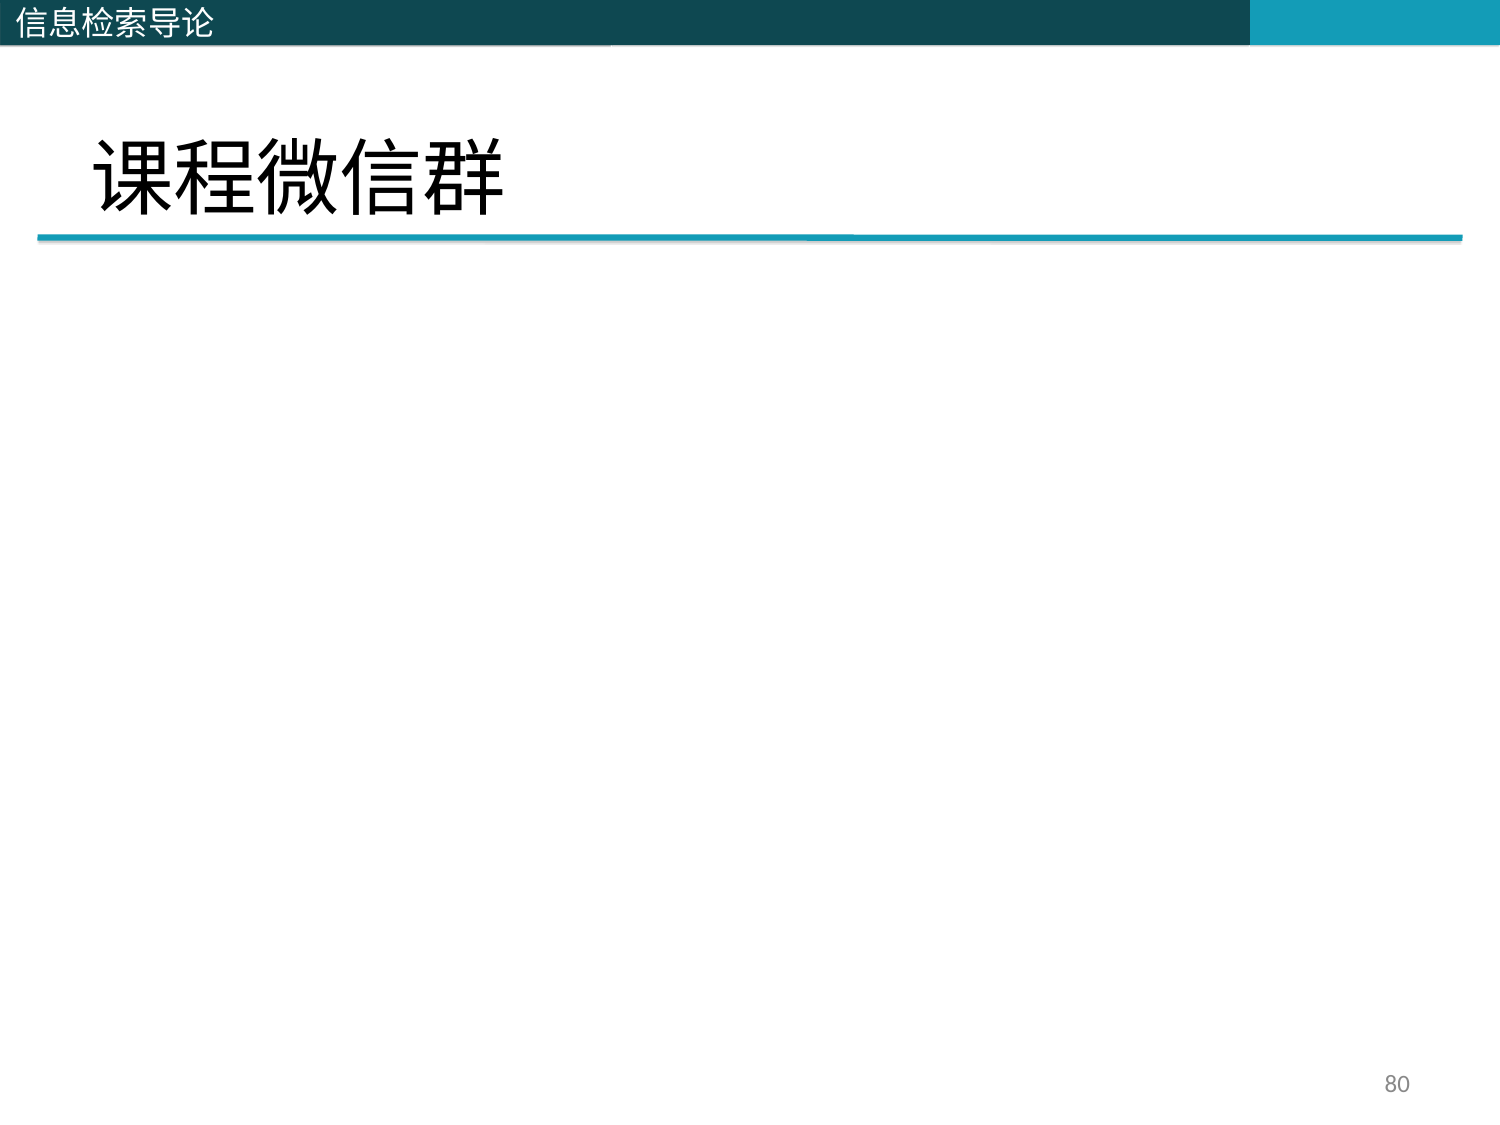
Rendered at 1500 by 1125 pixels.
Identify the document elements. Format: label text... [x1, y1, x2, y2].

title 课程微信群 [75, 45, 1425, 233]
slide_number 80 [1074, 1062, 1425, 1103]
